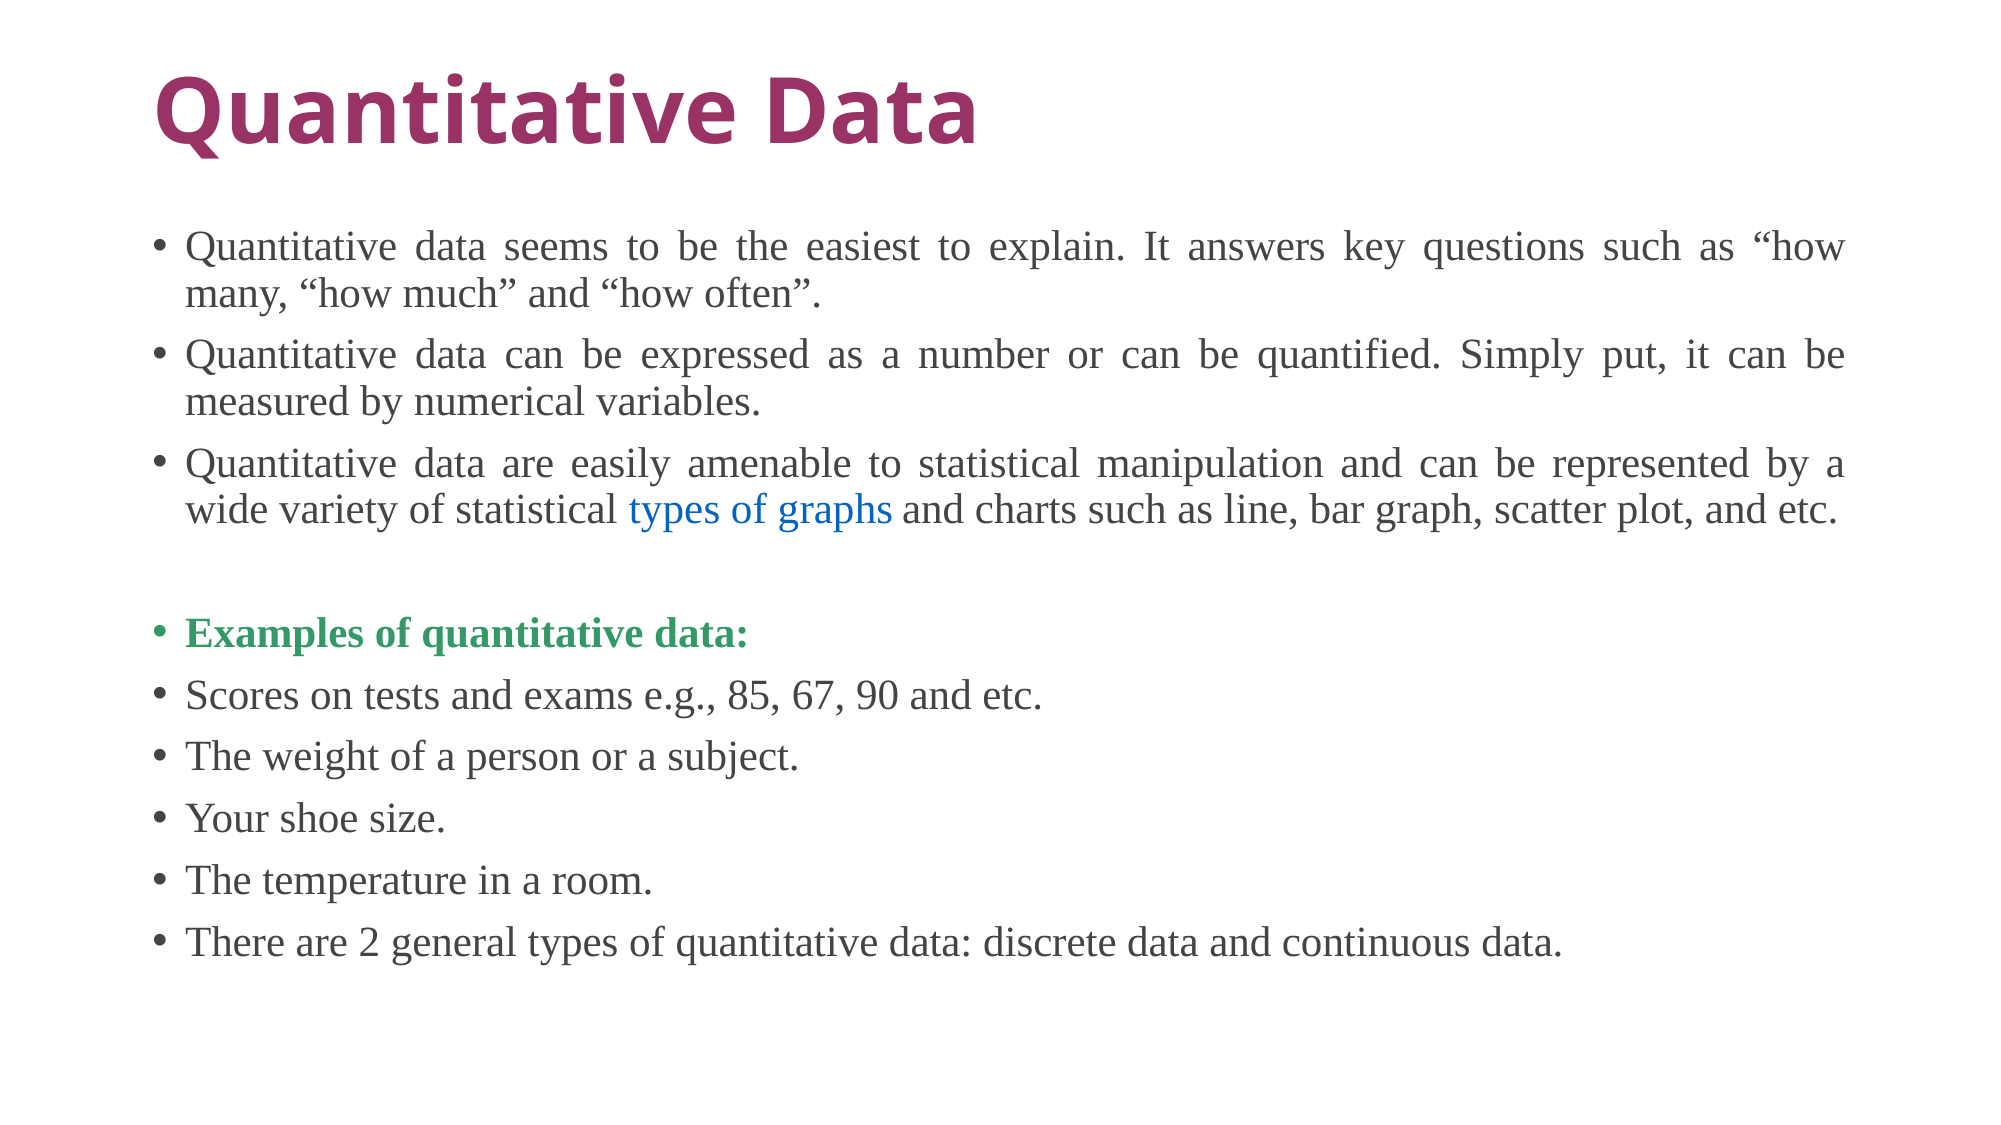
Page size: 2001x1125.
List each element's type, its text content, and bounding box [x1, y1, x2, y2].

title Quantitative Data [137, 59, 1863, 216]
list Quantitative data seems to be the easiest to explain. It answers key questions such as “how many, “how much” and “how often”. Quantitative data can be expressed as a number or can be quantified. Simply put, it can be measured by numerical variables. Quantitative data are easily amenable to statistical manipulation and can be represented by a wide variety of statistical types of graphs and charts such as line, bar graph, scatter plot, and etc. Examples of quantitative data: Scores on tests and exams e.g., 85, 67, 90 and etc. The weight of a person or a subject. Your shoe size. The temperature in a room. There are 2 general types of quantitative data: discrete data and continuous data. [137, 216, 1863, 1014]
